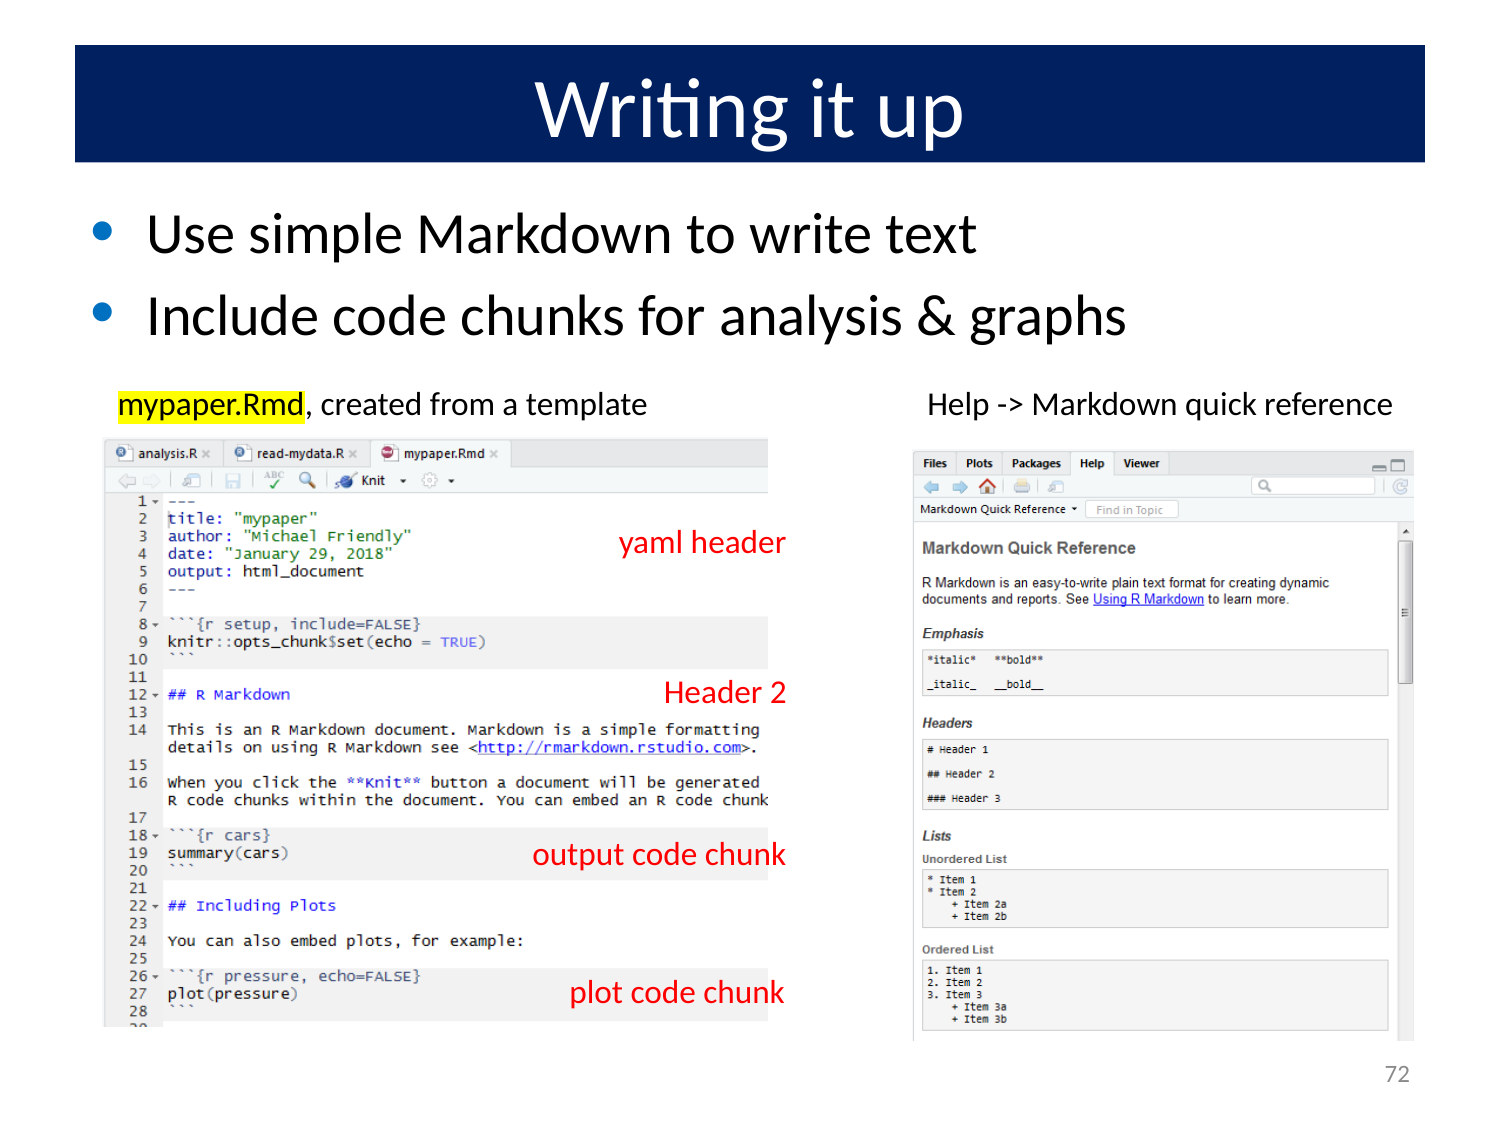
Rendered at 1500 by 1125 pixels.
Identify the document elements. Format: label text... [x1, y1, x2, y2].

slide_number 72 [1074, 1042, 1425, 1103]
list Use simple Markdown to write text Include code chunks for analysis & graphs [75, 187, 1425, 413]
title Writing it up [75, 45, 1425, 163]
text_box plot code chunk [771, 962, 800, 1018]
text_box mypaper.Rmd, created from a template [102, 374, 768, 430]
text_box output code chunk [771, 824, 802, 880]
picture [102, 437, 768, 1027]
text_box yaml header [771, 512, 802, 568]
picture [912, 449, 1414, 1042]
text_box Help -> Markdown quick reference [912, 374, 1414, 430]
text_box Header 2 [771, 662, 802, 718]
